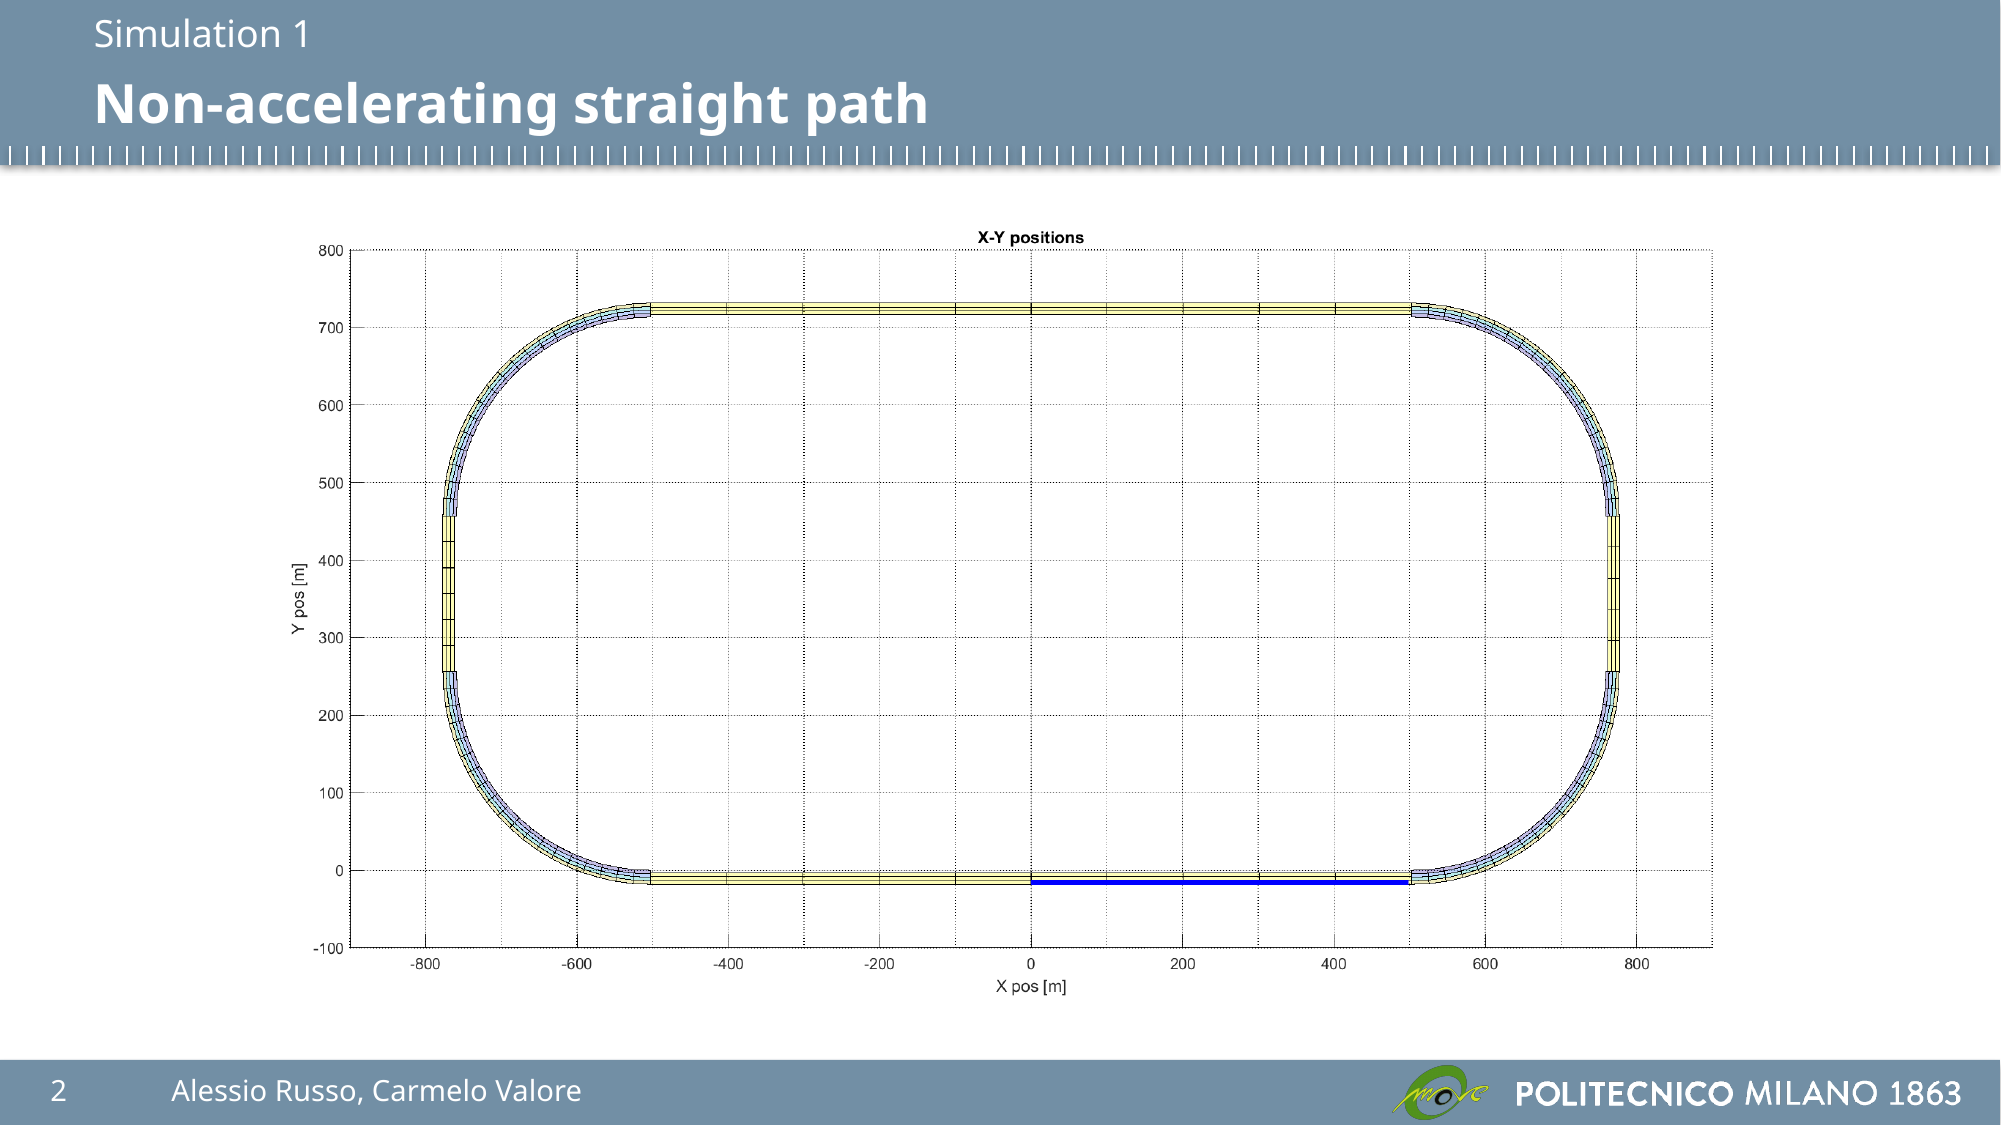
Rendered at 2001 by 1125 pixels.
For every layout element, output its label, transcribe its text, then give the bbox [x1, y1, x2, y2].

list Simulation 1 [78, 8, 1922, 56]
title Non-accelerating straight path [78, 63, 1922, 141]
footer Alessio Russo, Carmelo Valore [156, 1062, 1007, 1123]
slide_number 2 [7, 1062, 110, 1123]
picture [1392, 1065, 1489, 1120]
picture [1510, 1068, 1967, 1117]
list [121, 184, 1879, 1042]
